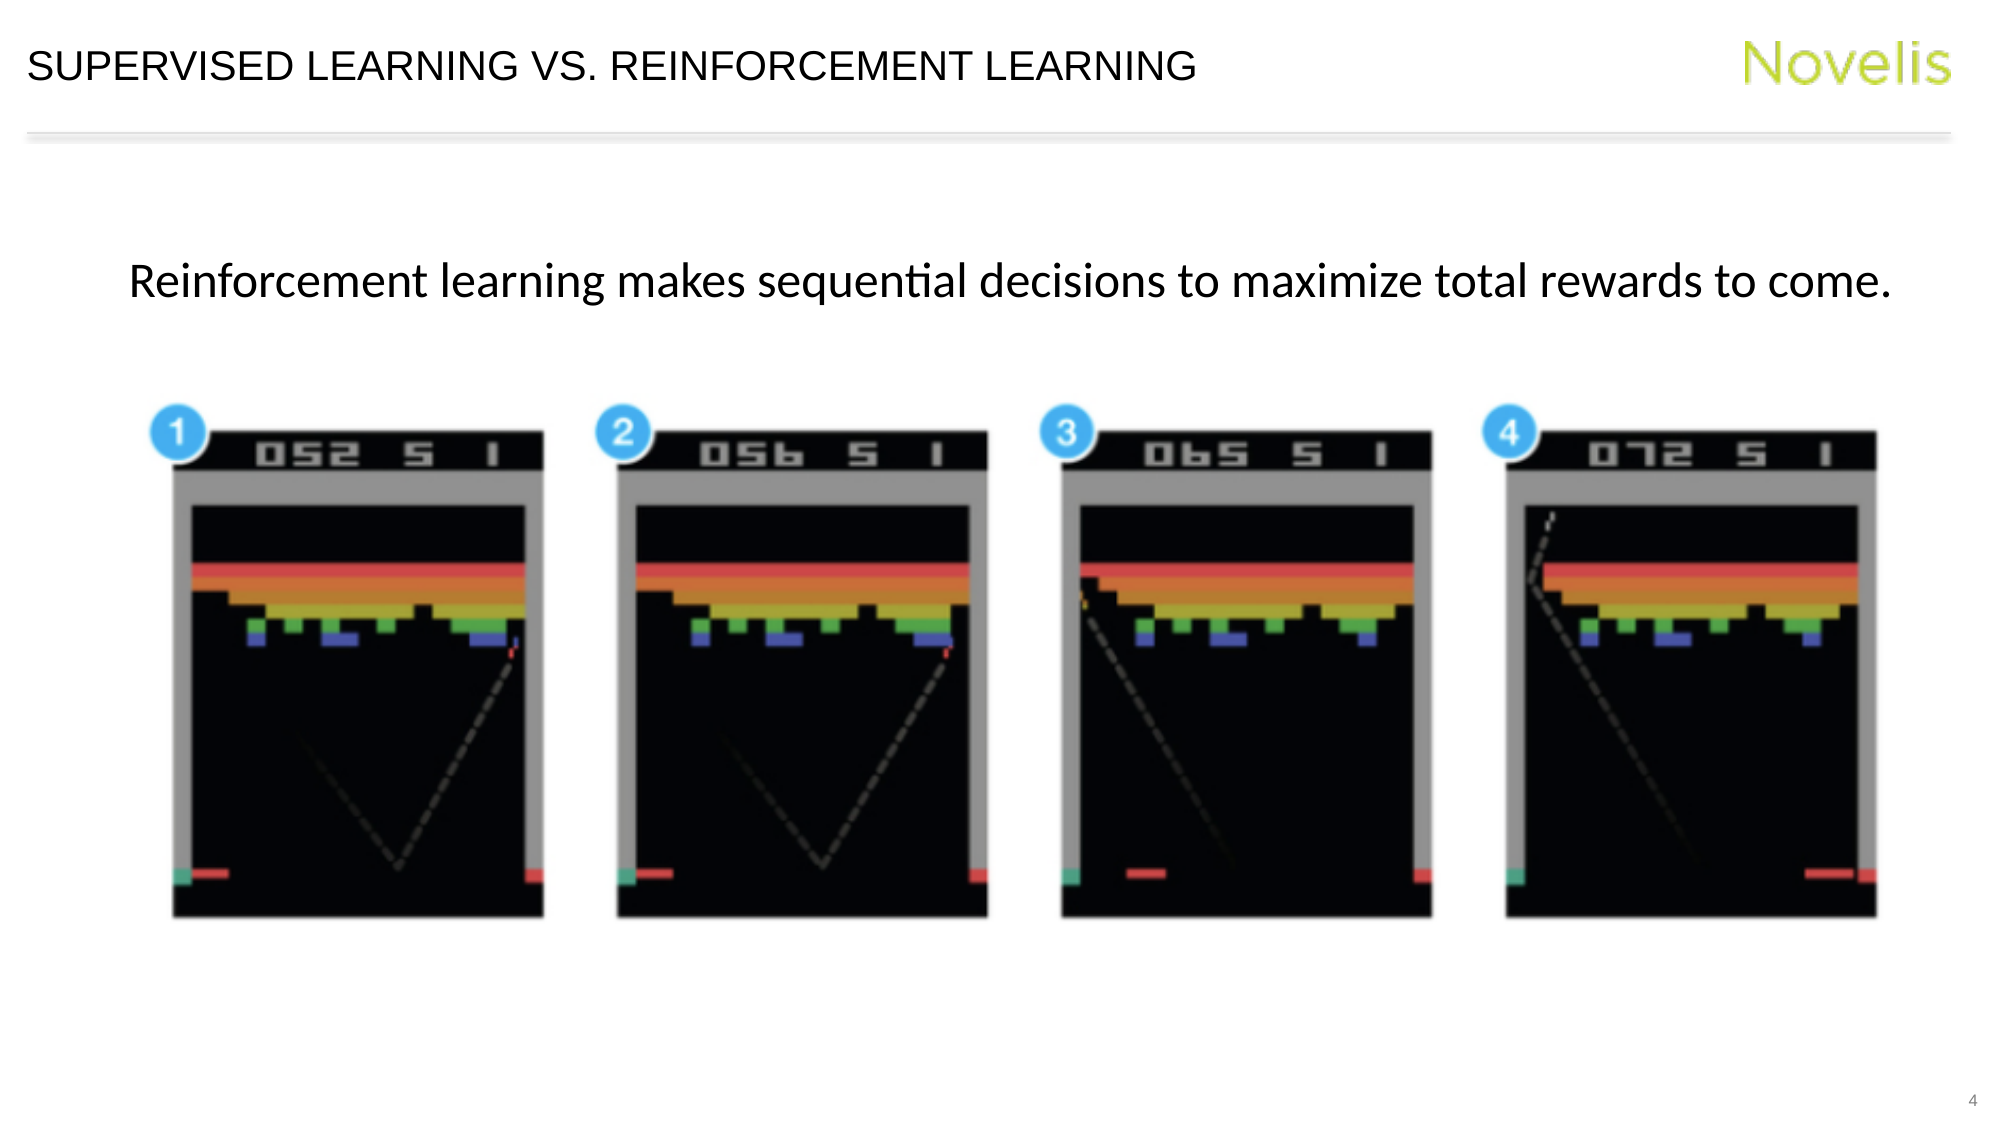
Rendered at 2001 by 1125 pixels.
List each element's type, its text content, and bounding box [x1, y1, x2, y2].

title Supervised Learning vs. Reinforcement learning [26, 38, 1621, 227]
picture [138, 380, 1926, 947]
picture [1745, 41, 1951, 85]
text_box Reinforcement learning makes sequential decisions to maximize total rewards to come. [114, 240, 1909, 315]
